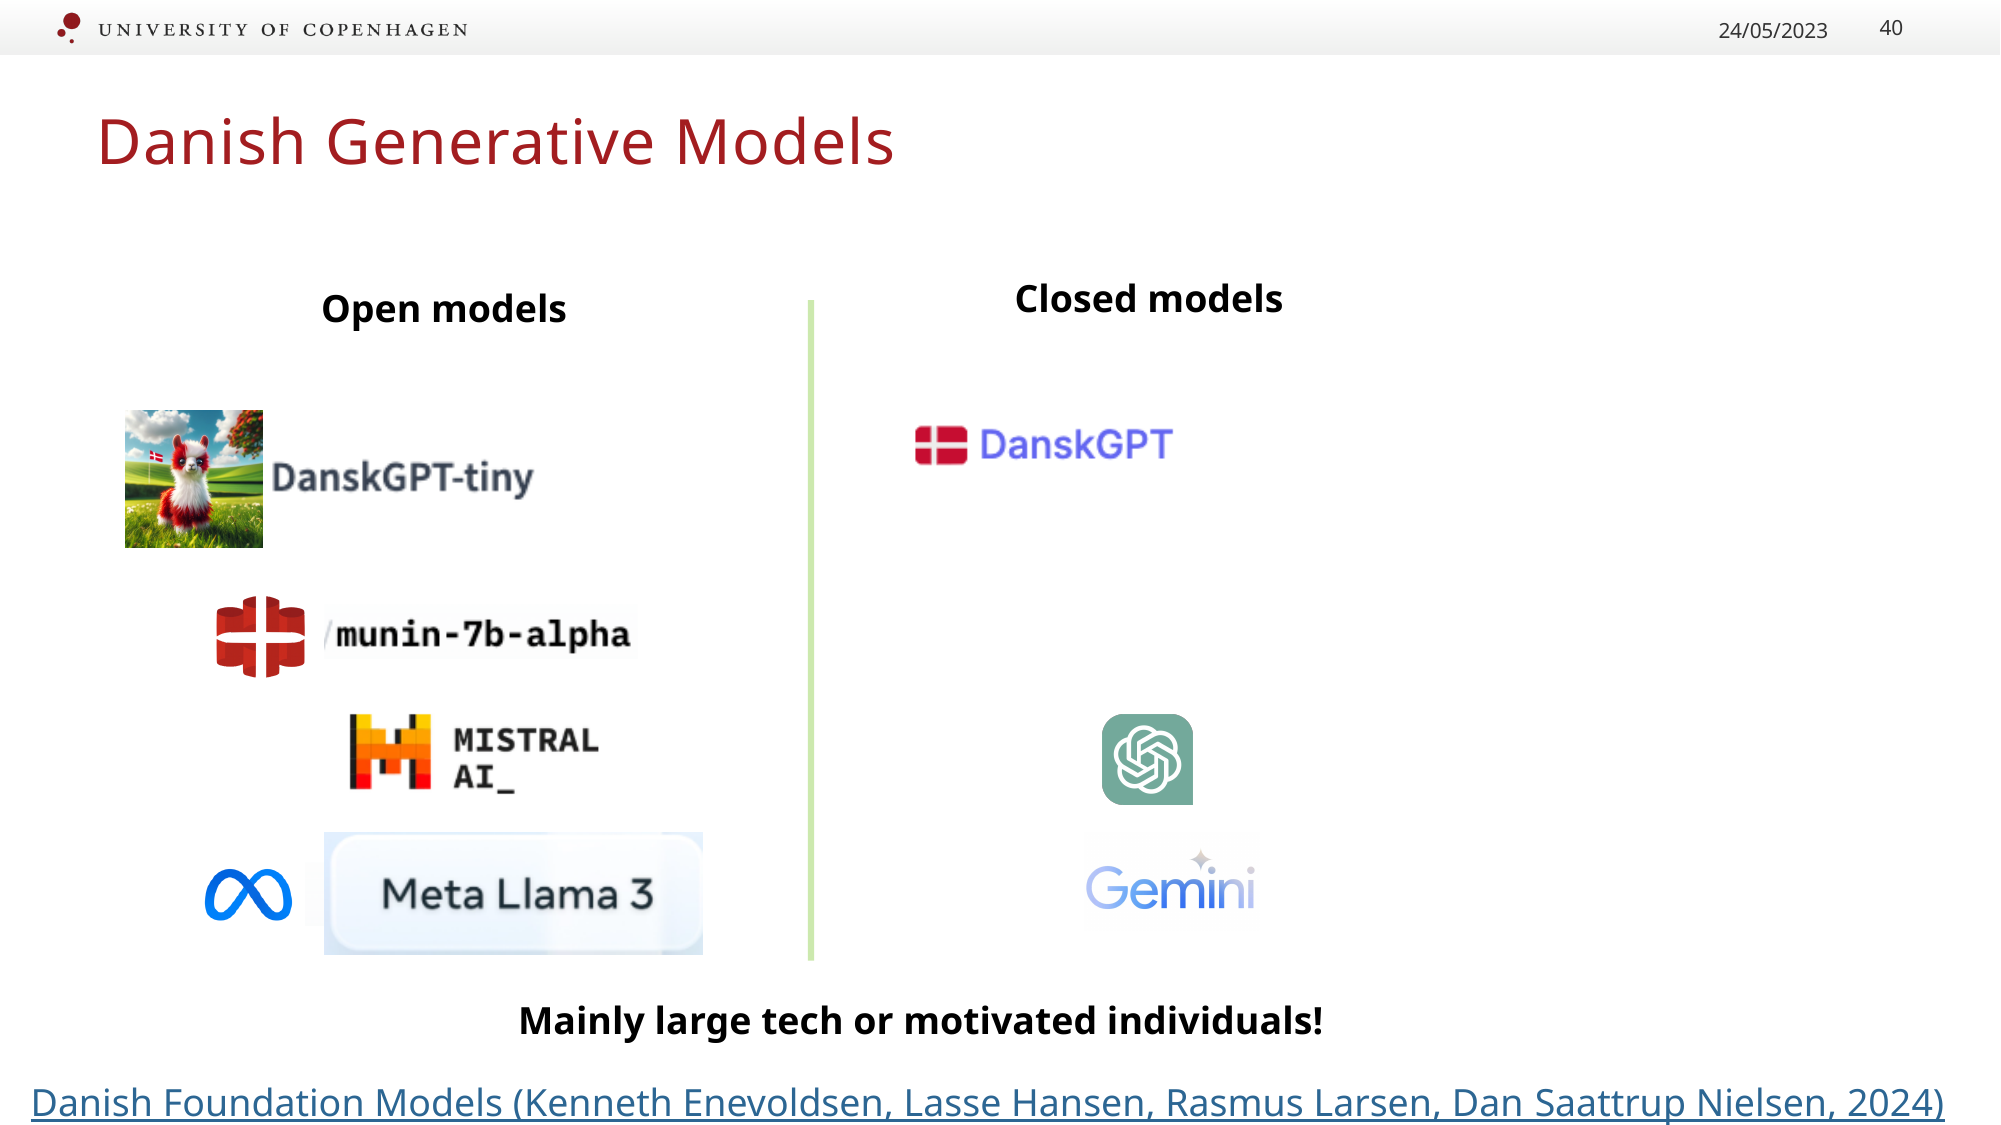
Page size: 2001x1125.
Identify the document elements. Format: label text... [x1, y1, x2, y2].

picture [324, 832, 703, 955]
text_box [215, 590, 638, 685]
picture [324, 702, 625, 805]
text_box Open models [306, 278, 680, 338]
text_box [190, 843, 324, 946]
text_box Danish Foundation Models (Kenneth Enevoldsen, Lasse Hansen, Rasmus Larsen, Dan Saattrup Nielsen, 2024) [15, 1071, 1985, 1125]
picture [1084, 832, 1260, 931]
picture [92, 15, 475, 42]
text_box Mainly large tech or motivated individuals! [503, 989, 1494, 1050]
title Danish Generative Models [96, 101, 1904, 244]
picture [124, 410, 547, 548]
picture [872, 395, 1225, 503]
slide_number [1694, 14, 1829, 43]
text_box Closed models [999, 267, 1335, 328]
picture [1102, 714, 1193, 805]
slide_number 40 [1840, 14, 1904, 43]
